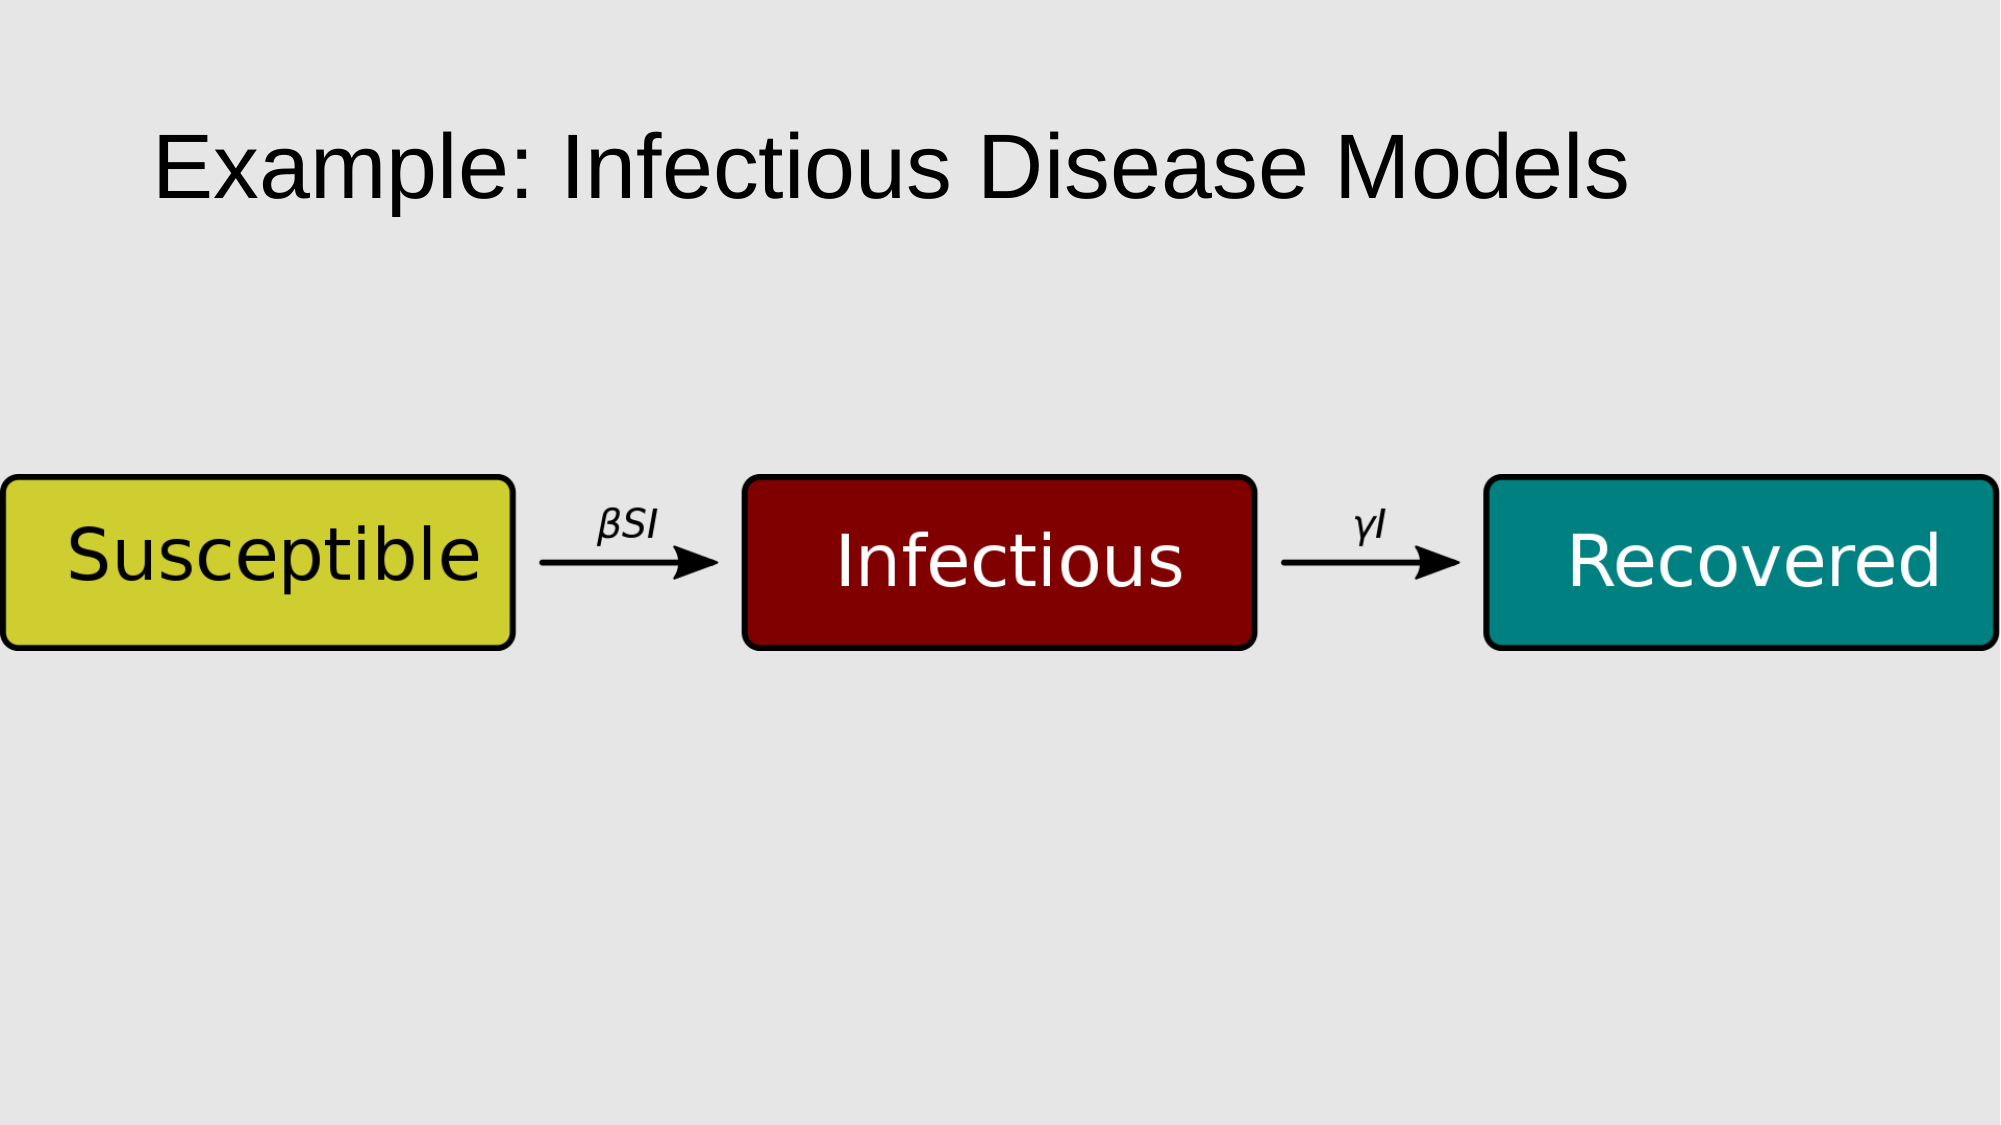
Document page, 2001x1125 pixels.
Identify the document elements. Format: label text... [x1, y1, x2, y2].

picture [0, 474, 2000, 651]
title Example: Infectious Disease Models [137, 59, 1863, 278]
